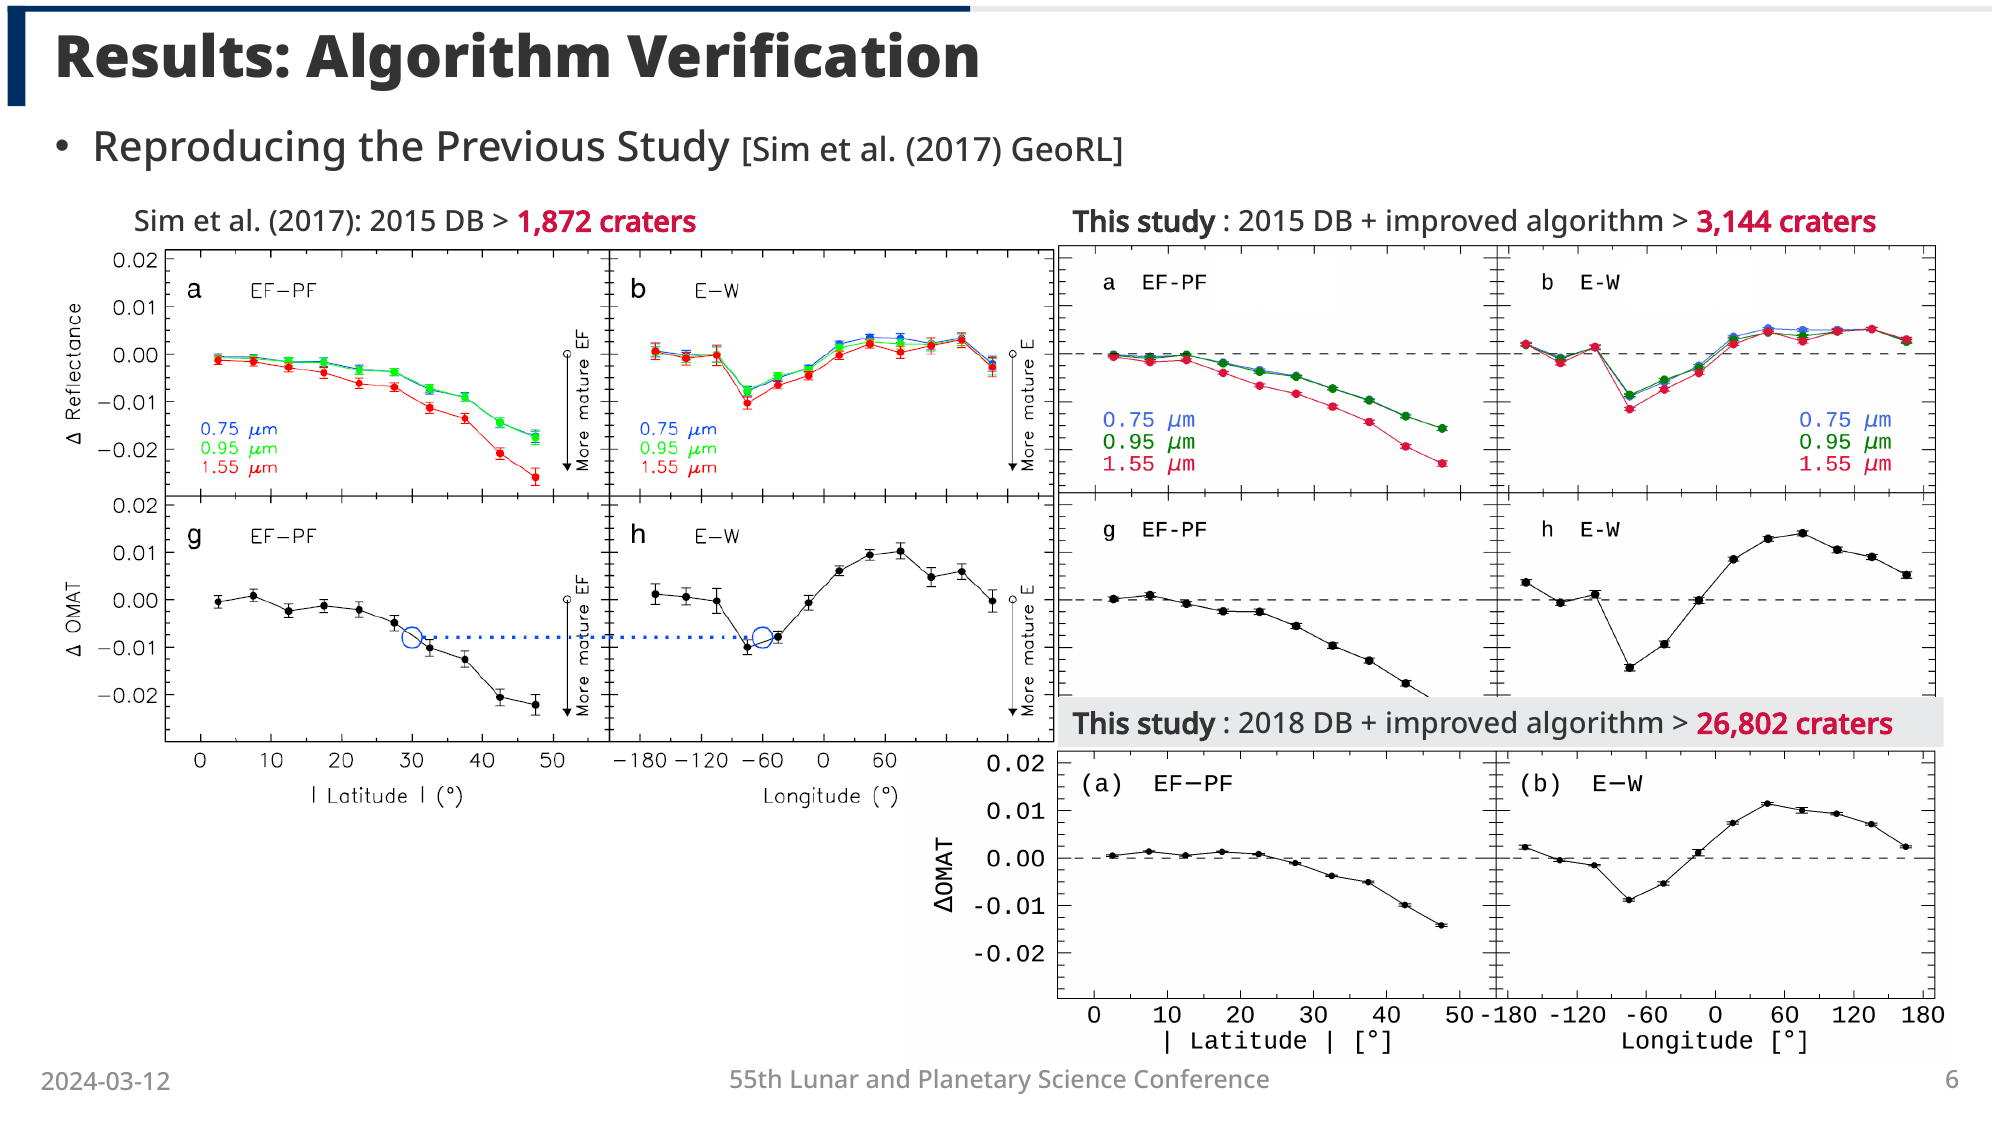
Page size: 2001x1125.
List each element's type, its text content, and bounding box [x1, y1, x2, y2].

text_box [7, 5, 971, 13]
title Results: Algorithm Verification [25, 11, 1975, 107]
footer 55th Lunar and Planetary Science Conference [527, 1051, 1473, 1111]
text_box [53, 243, 1058, 818]
list Reproducing the Previous Study [Sim et al. (2017) GeoRL] [25, 118, 1975, 1034]
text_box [904, 697, 1951, 1064]
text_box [938, 239, 1946, 697]
text_box This study : 2015 DB + improved algorithm > 3,144 craters [1057, 195, 1942, 239]
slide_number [25, 1051, 498, 1111]
text_box Sim et al. (2017): 2015 DB > 1,872 craters [119, 195, 983, 243]
slide_number 6 [1501, 1051, 1975, 1111]
